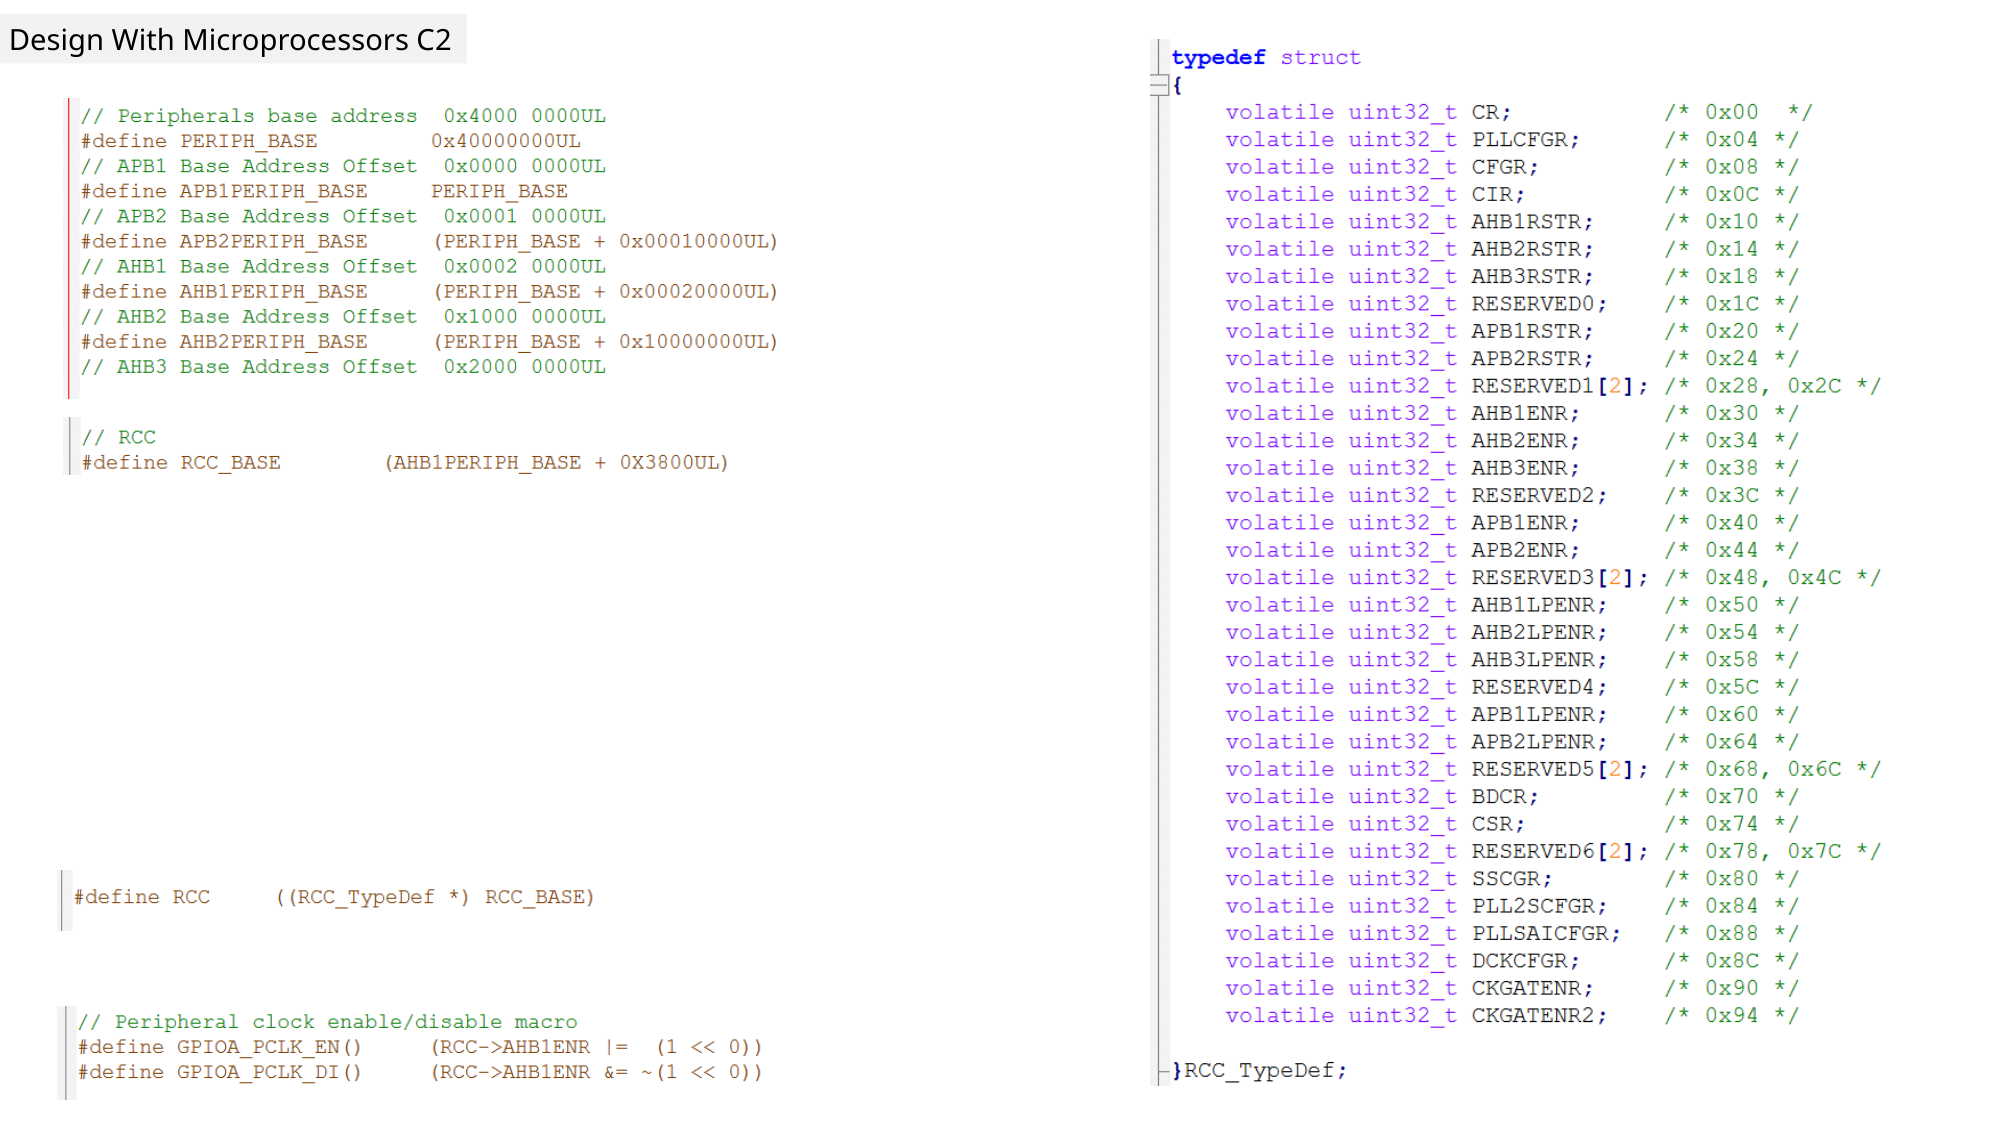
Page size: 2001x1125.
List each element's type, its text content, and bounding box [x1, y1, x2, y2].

picture [63, 416, 738, 476]
picture [57, 1005, 777, 1101]
picture [56, 870, 603, 931]
picture [63, 98, 777, 400]
picture [1149, 38, 1904, 1087]
text_box Design With Microprocessors C2 [0, 13, 467, 64]
